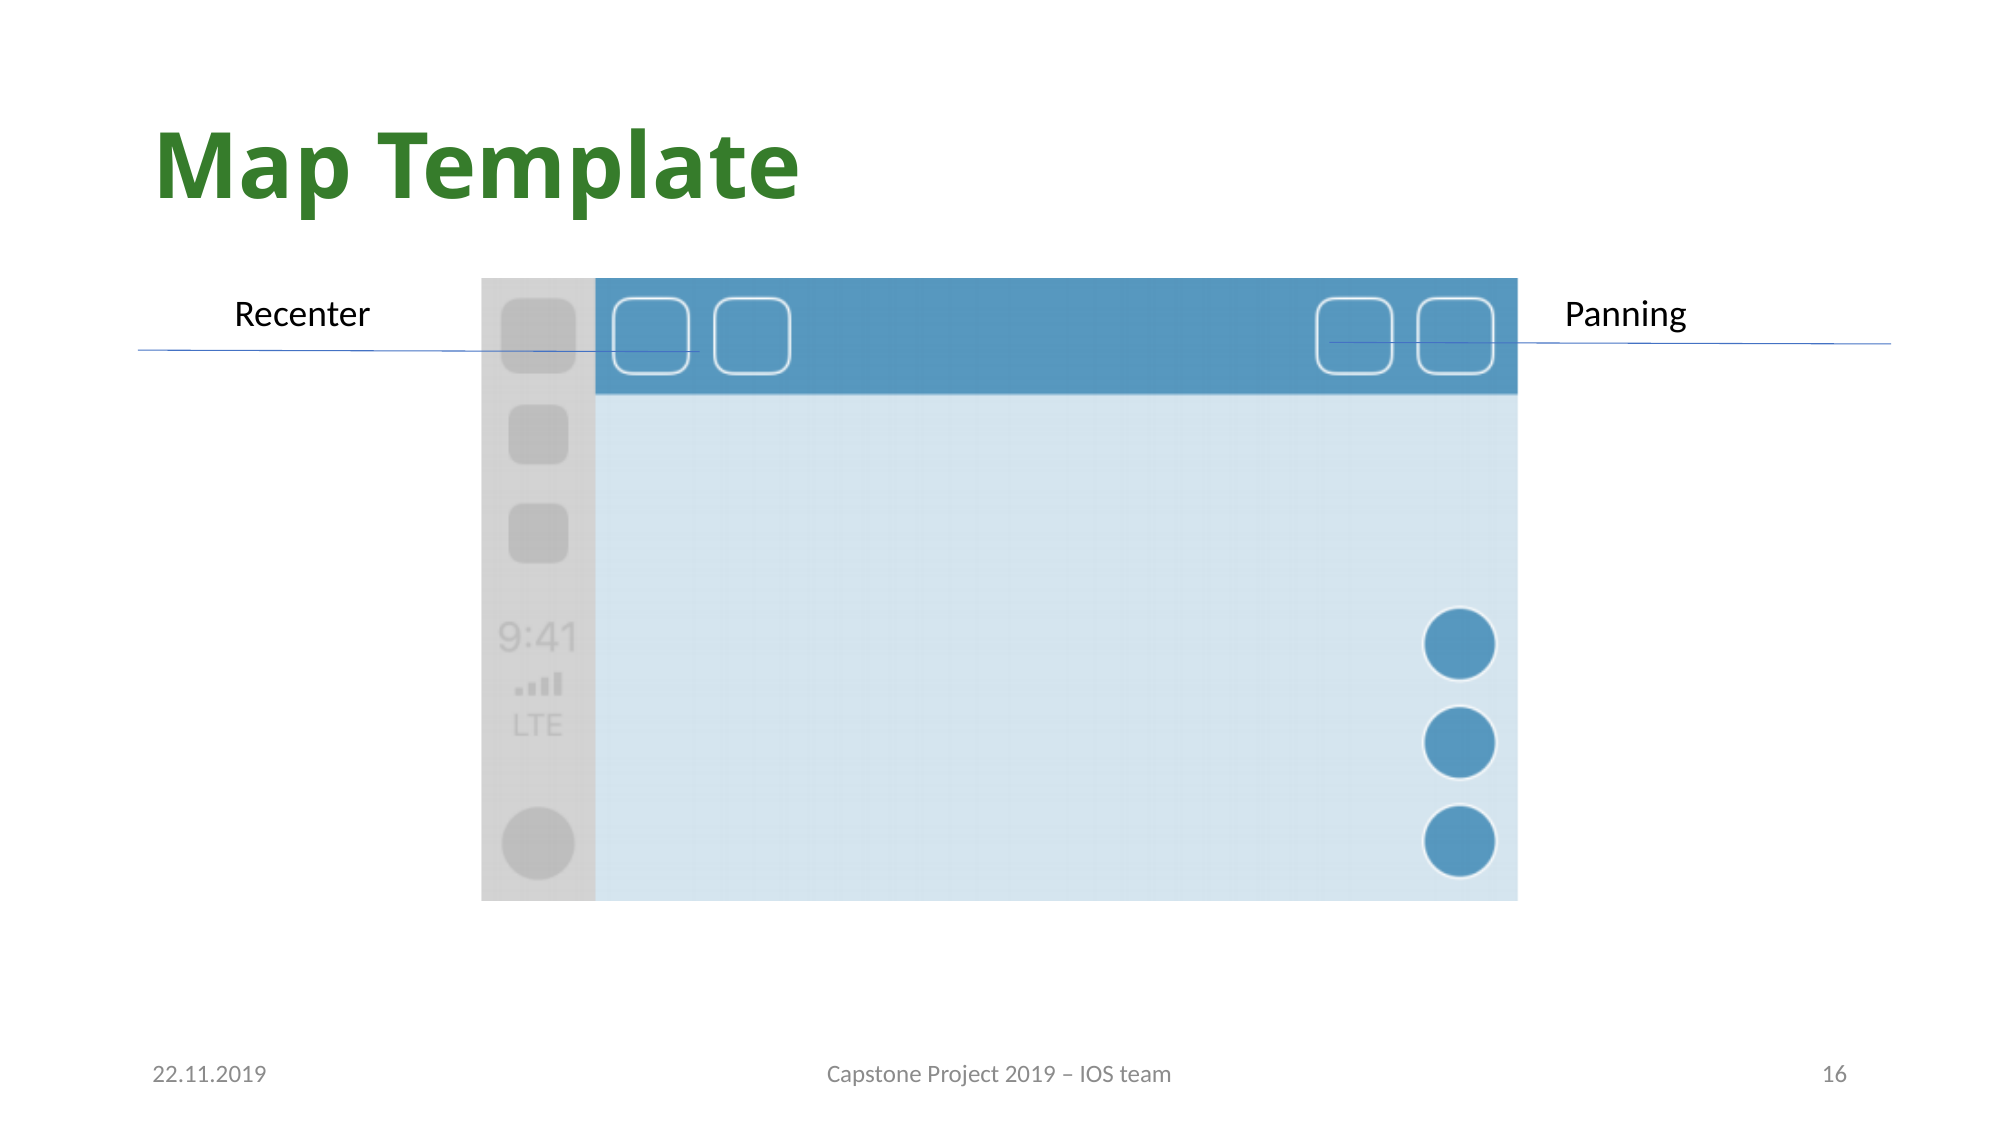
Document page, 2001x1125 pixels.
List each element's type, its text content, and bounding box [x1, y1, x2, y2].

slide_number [137, 1042, 588, 1103]
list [480, 278, 1520, 901]
text_box Recenter [219, 281, 480, 342]
text_box Panning [1549, 281, 2000, 342]
title Map Template [137, 59, 1863, 278]
slide_number 16 [1412, 1042, 1863, 1103]
footer Capstone Project 2019 – IOS team [662, 1042, 1338, 1103]
